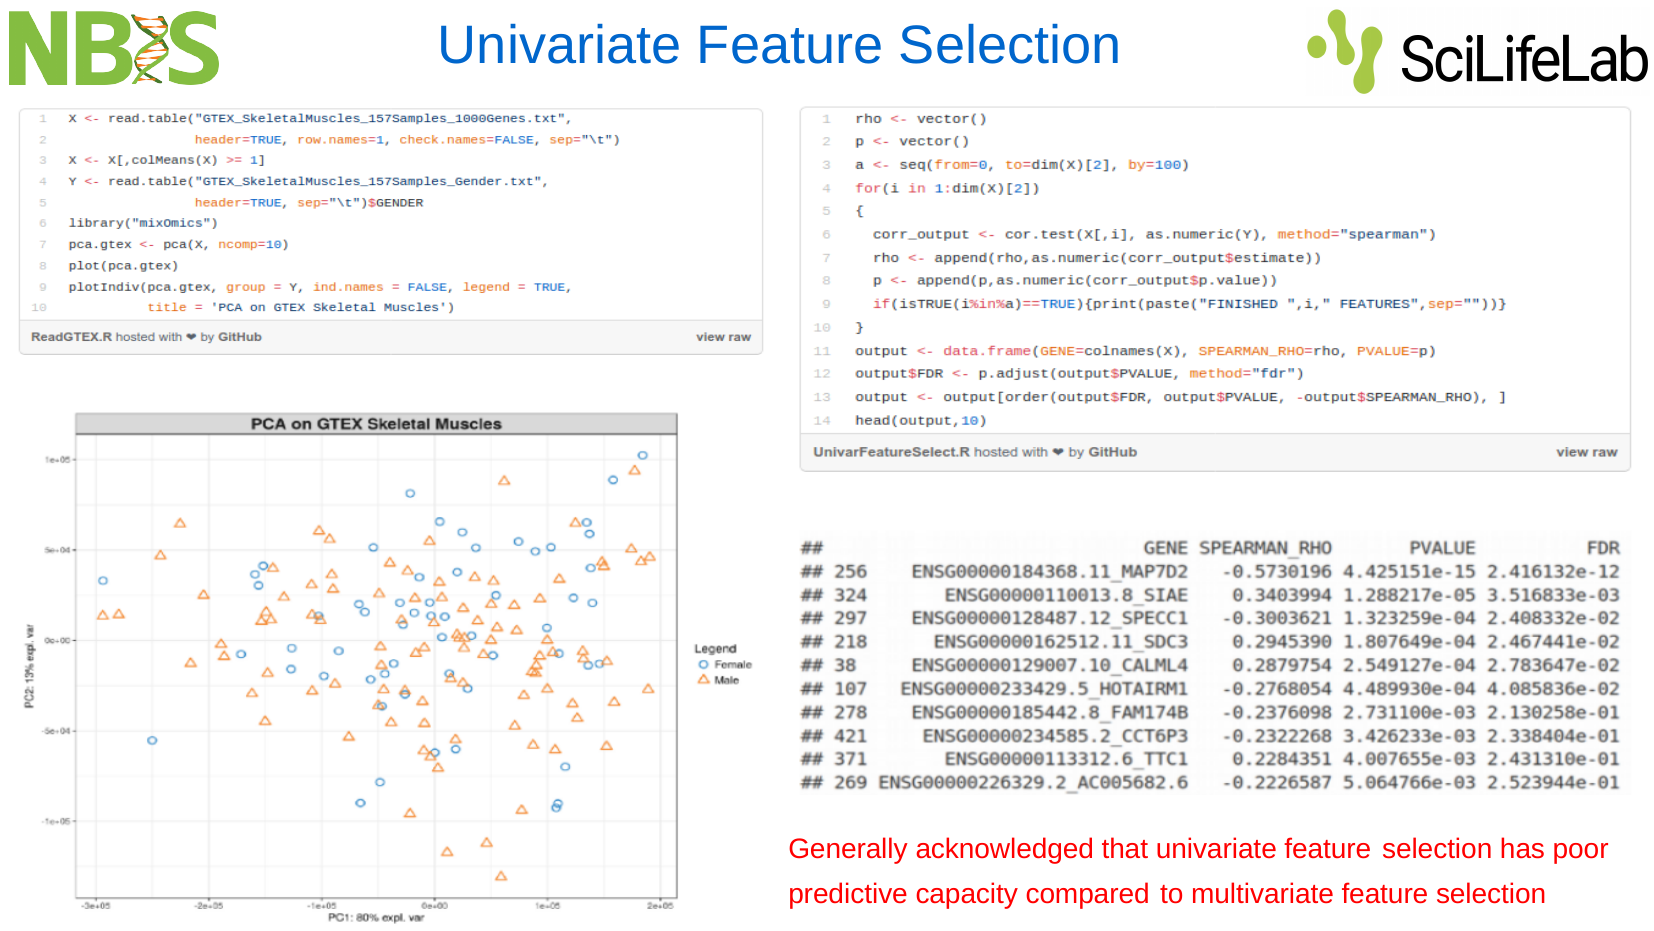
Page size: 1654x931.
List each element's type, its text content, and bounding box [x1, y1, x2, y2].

text_box Generally acknowledged that univariate feature selection has poor predictive capacity compared to multivariate feature selection [777, 814, 1648, 920]
picture [788, 104, 1647, 795]
text_box Univariate Feature Selection [349, 4, 1212, 61]
picture [8, 104, 777, 931]
picture [1304, 7, 1650, 96]
picture [9, 10, 220, 86]
